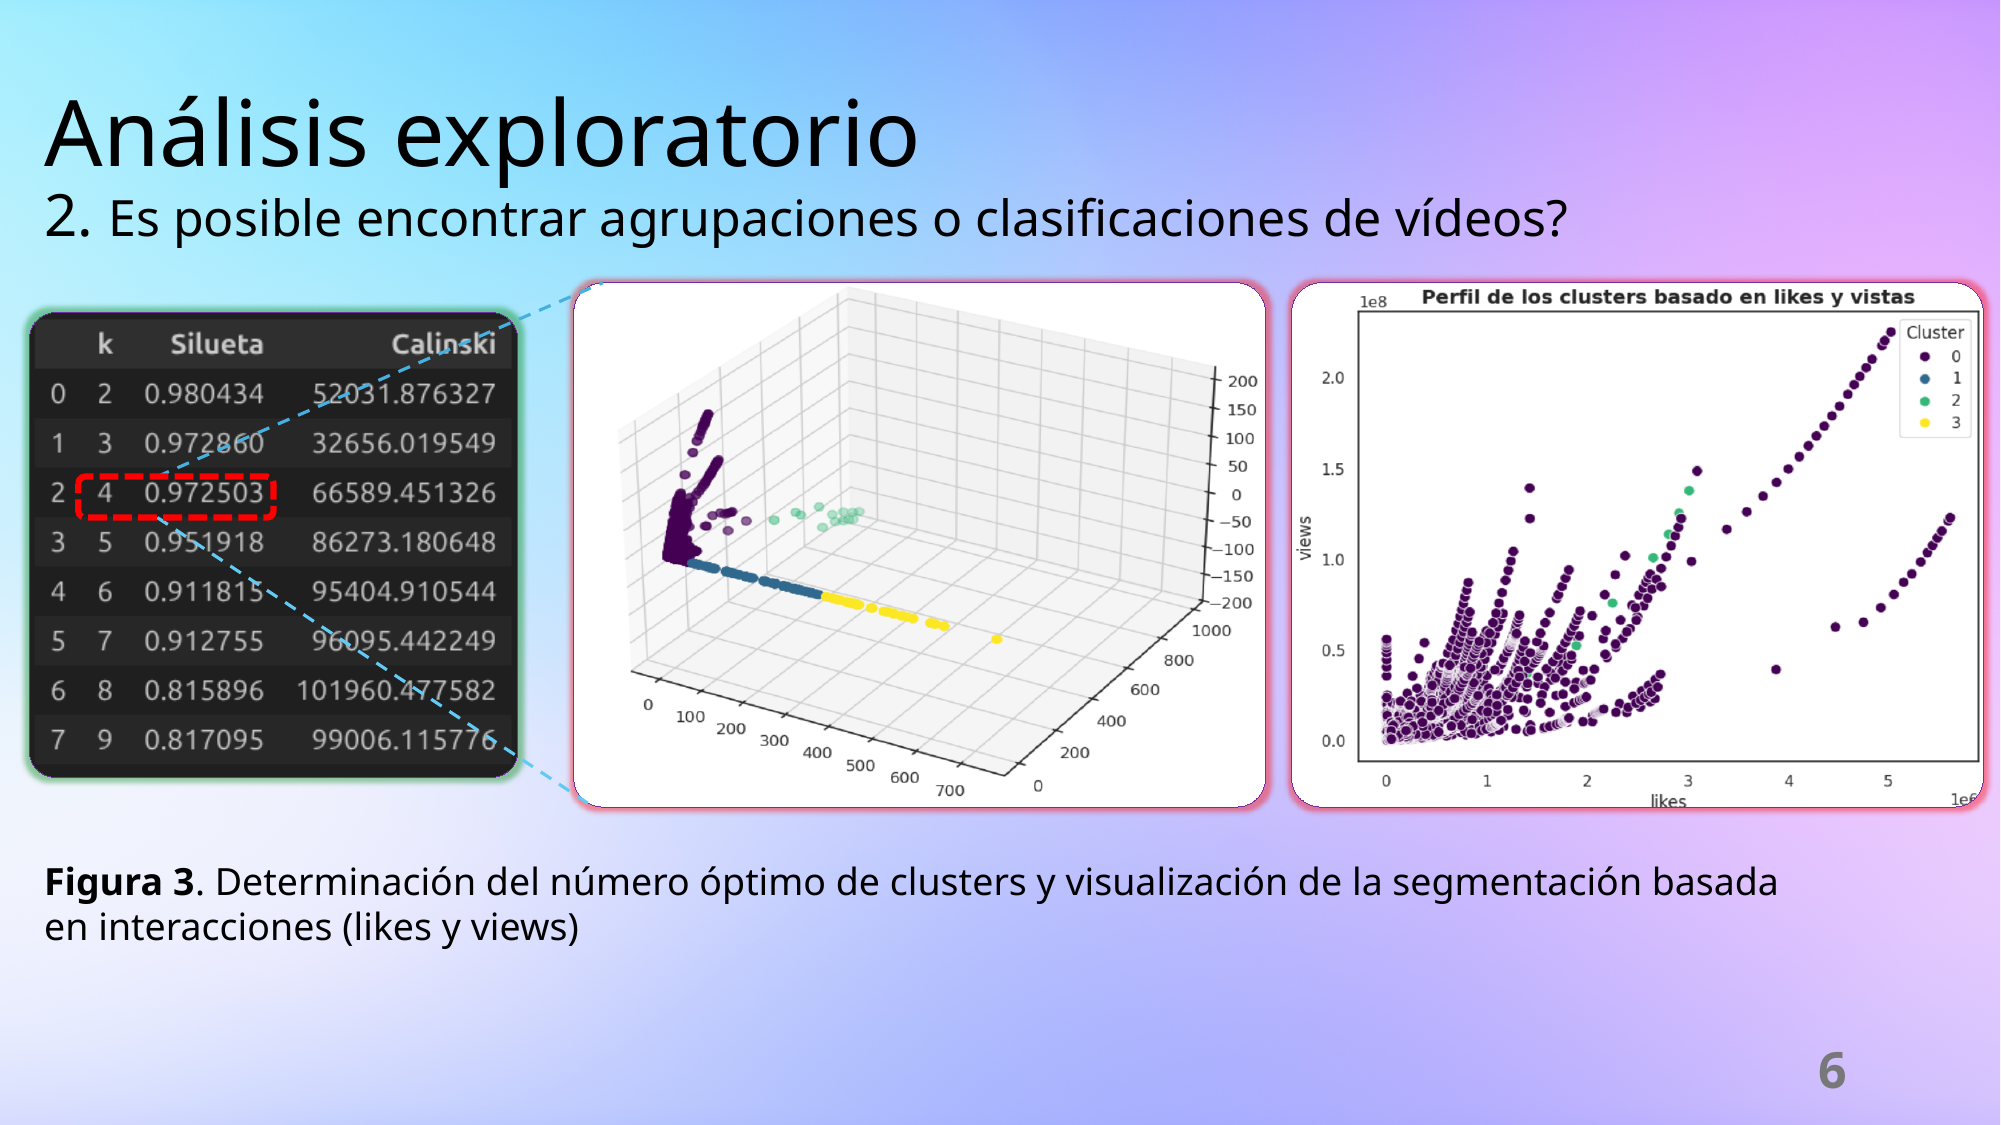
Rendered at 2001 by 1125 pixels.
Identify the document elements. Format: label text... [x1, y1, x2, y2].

text_box Figura 3. Determinación del número óptimo de clusters y visualización de la segmentación basada en interacciones (likes y views) [29, 851, 1834, 956]
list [28, 311, 519, 778]
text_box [156, 282, 604, 477]
title Análisis exploratorio 2. Es posible encontrar agrupaciones o clasificaciones de vídeos? [29, 59, 1952, 277]
slide_number 7 [1412, 1042, 1863, 1103]
picture [0, 0, 2001, 1125]
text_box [156, 517, 595, 808]
